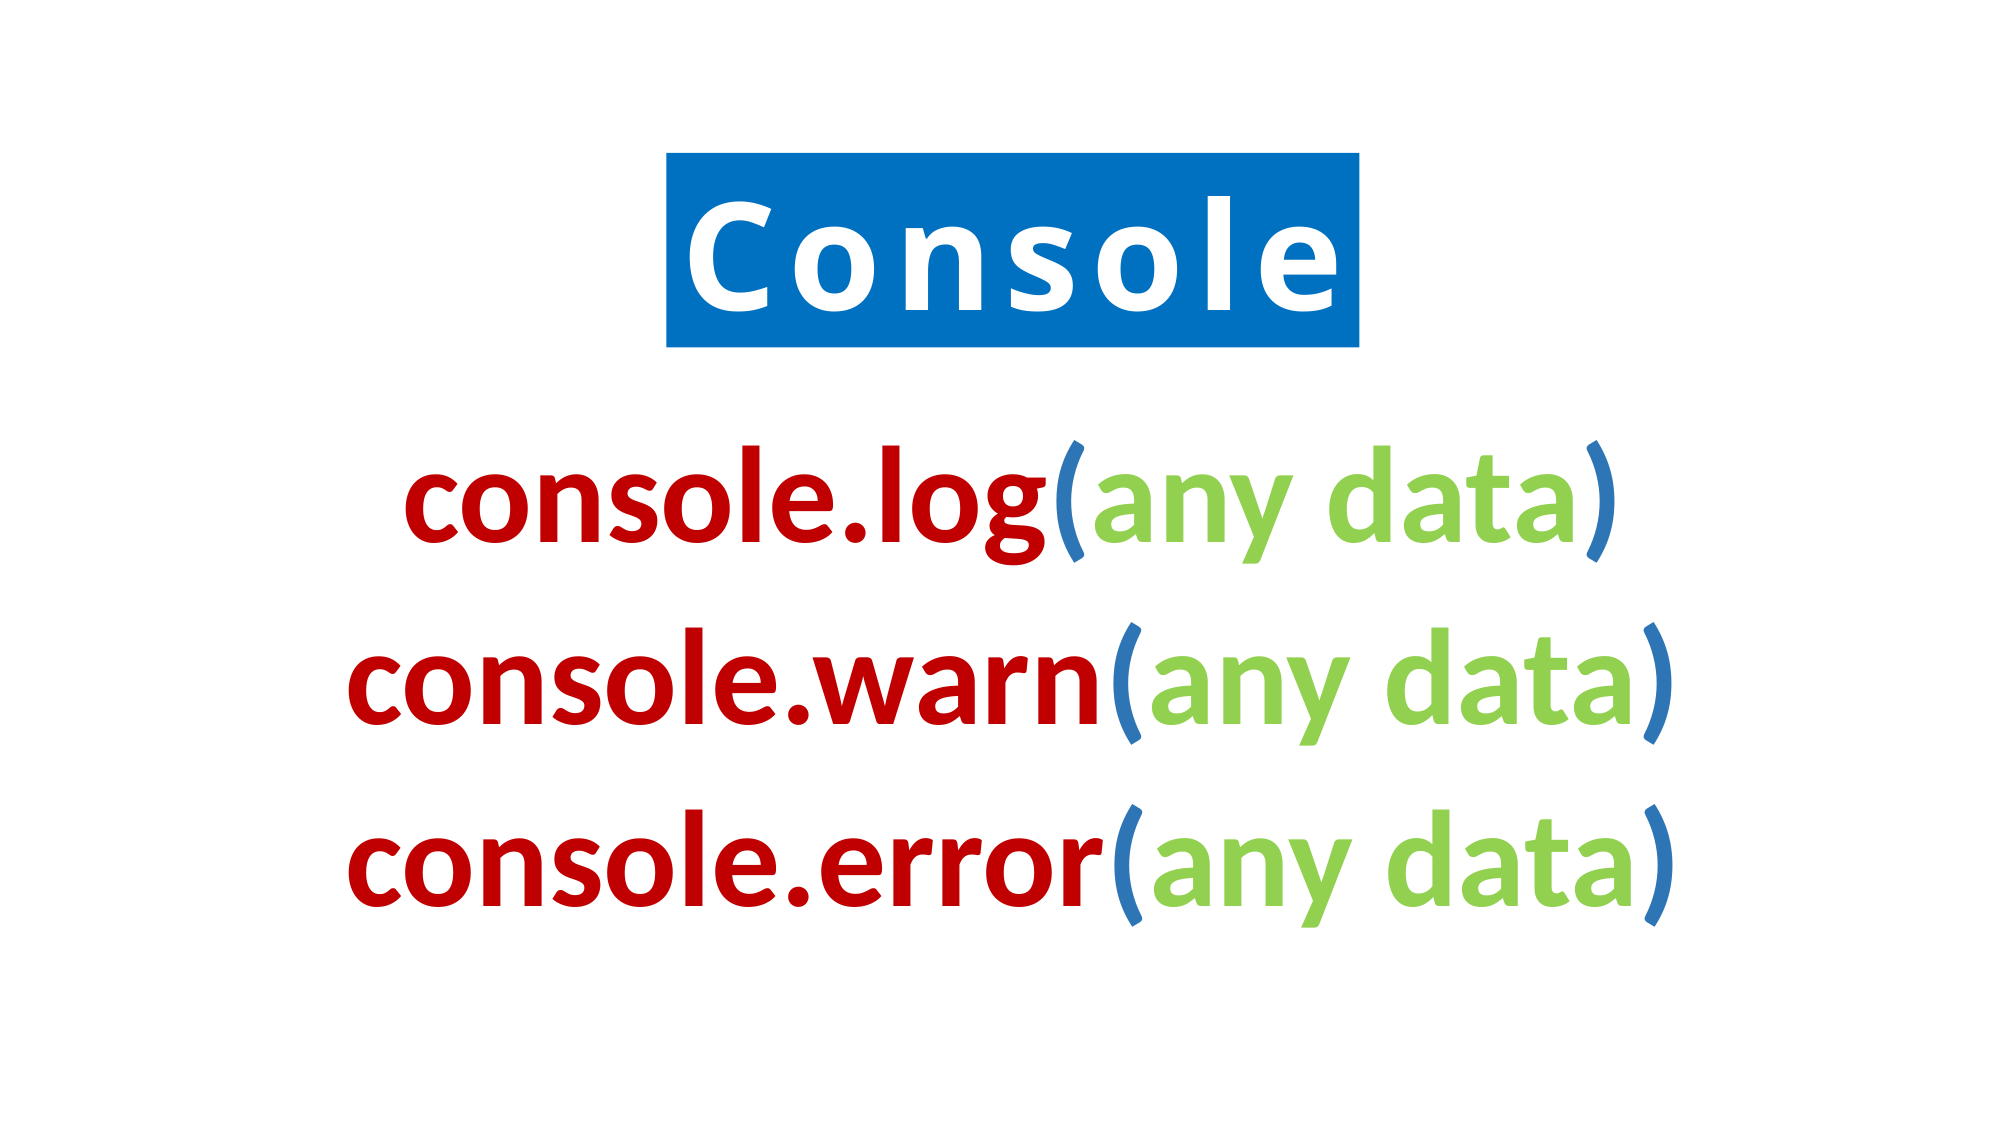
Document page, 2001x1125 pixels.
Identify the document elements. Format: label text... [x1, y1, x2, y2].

text_box console.log(any data) [387, 397, 1639, 578]
text_box console.error(any data) [330, 761, 1697, 941]
text_box console.warn(any data) [330, 579, 1696, 760]
text_box Console [666, 152, 1360, 348]
